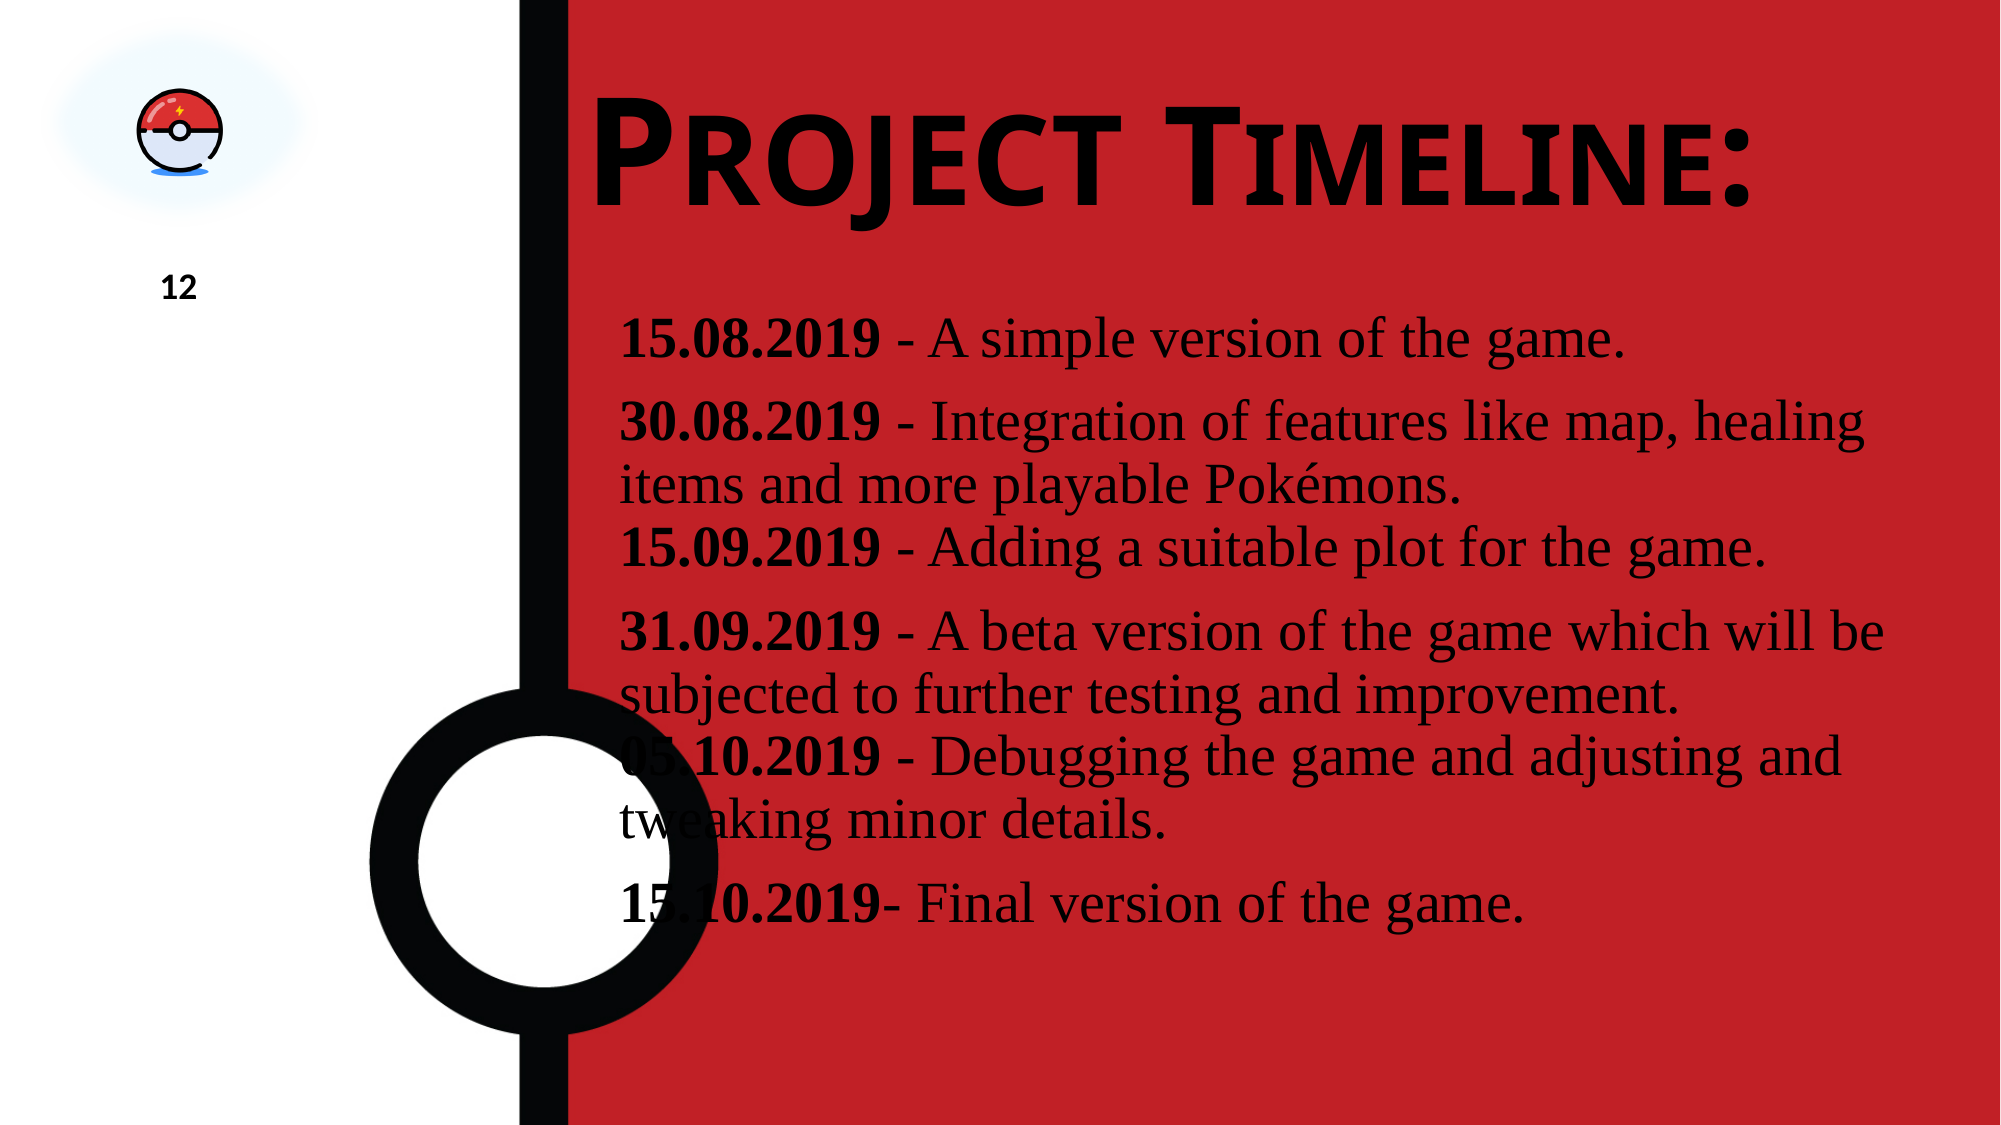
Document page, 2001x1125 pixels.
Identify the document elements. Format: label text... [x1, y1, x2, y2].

picture [0, 0, 2001, 1125]
title PROJECT TIMELINE: [569, 36, 1903, 278]
text_box 12 [136, 254, 220, 314]
list 15.08.2019 - A simple version of the game. 30.08.2019 - Integration of features like map, healing items and more playable Pokémons. 15.09.2019 - Adding a suitable plot for the game. 31.09.2019 - A beta version of the game which will be subjected to further testing and improvement. 05.10.2019 - Debugging the game and adjusting and tweaking minor details. 15.10.2019- Final version of the game. [604, 299, 1903, 1088]
